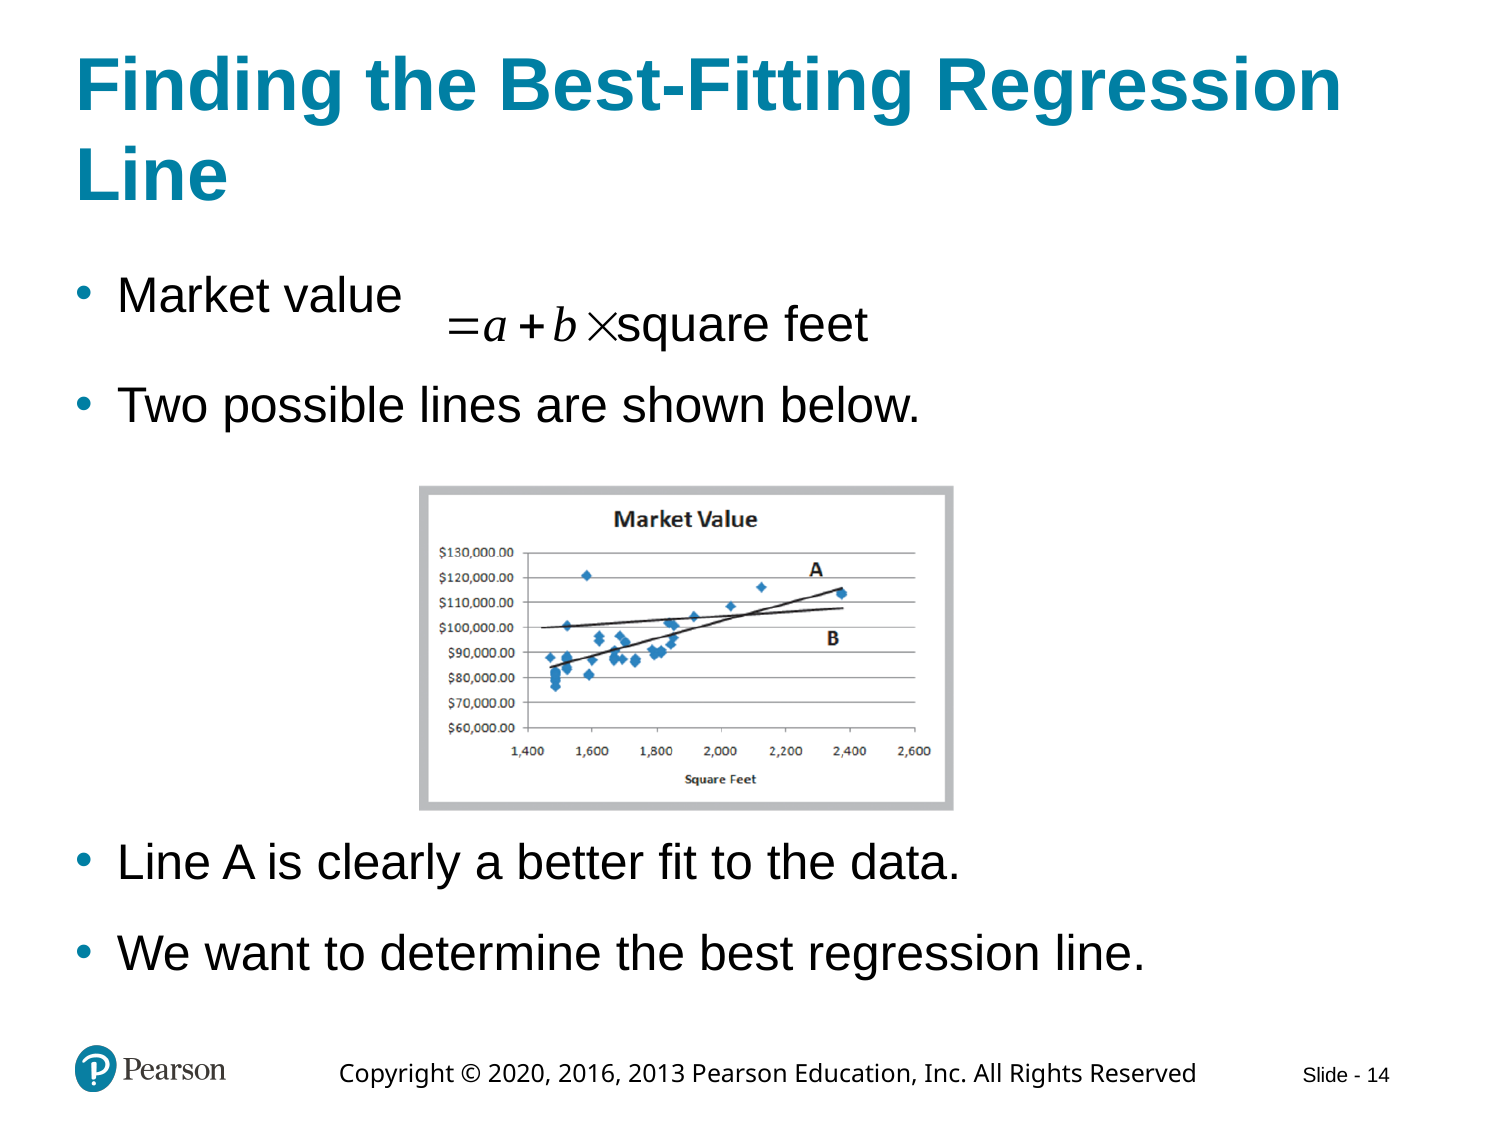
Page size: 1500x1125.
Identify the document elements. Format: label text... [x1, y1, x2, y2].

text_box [440, 299, 874, 357]
picture [75, 1078, 86, 1092]
picture [418, 485, 954, 812]
title Finding the Best-Fitting Regression Line [75, 35, 1425, 216]
picture [83, 1054, 109, 1079]
list Market value [75, 262, 429, 361]
list Line A is clearly a better fit to the data. We want to determine the best regression line. [75, 829, 1425, 1018]
picture [101, 1045, 226, 1092]
list Two possible lines are shown below. [75, 372, 954, 467]
picture [75, 1045, 90, 1061]
